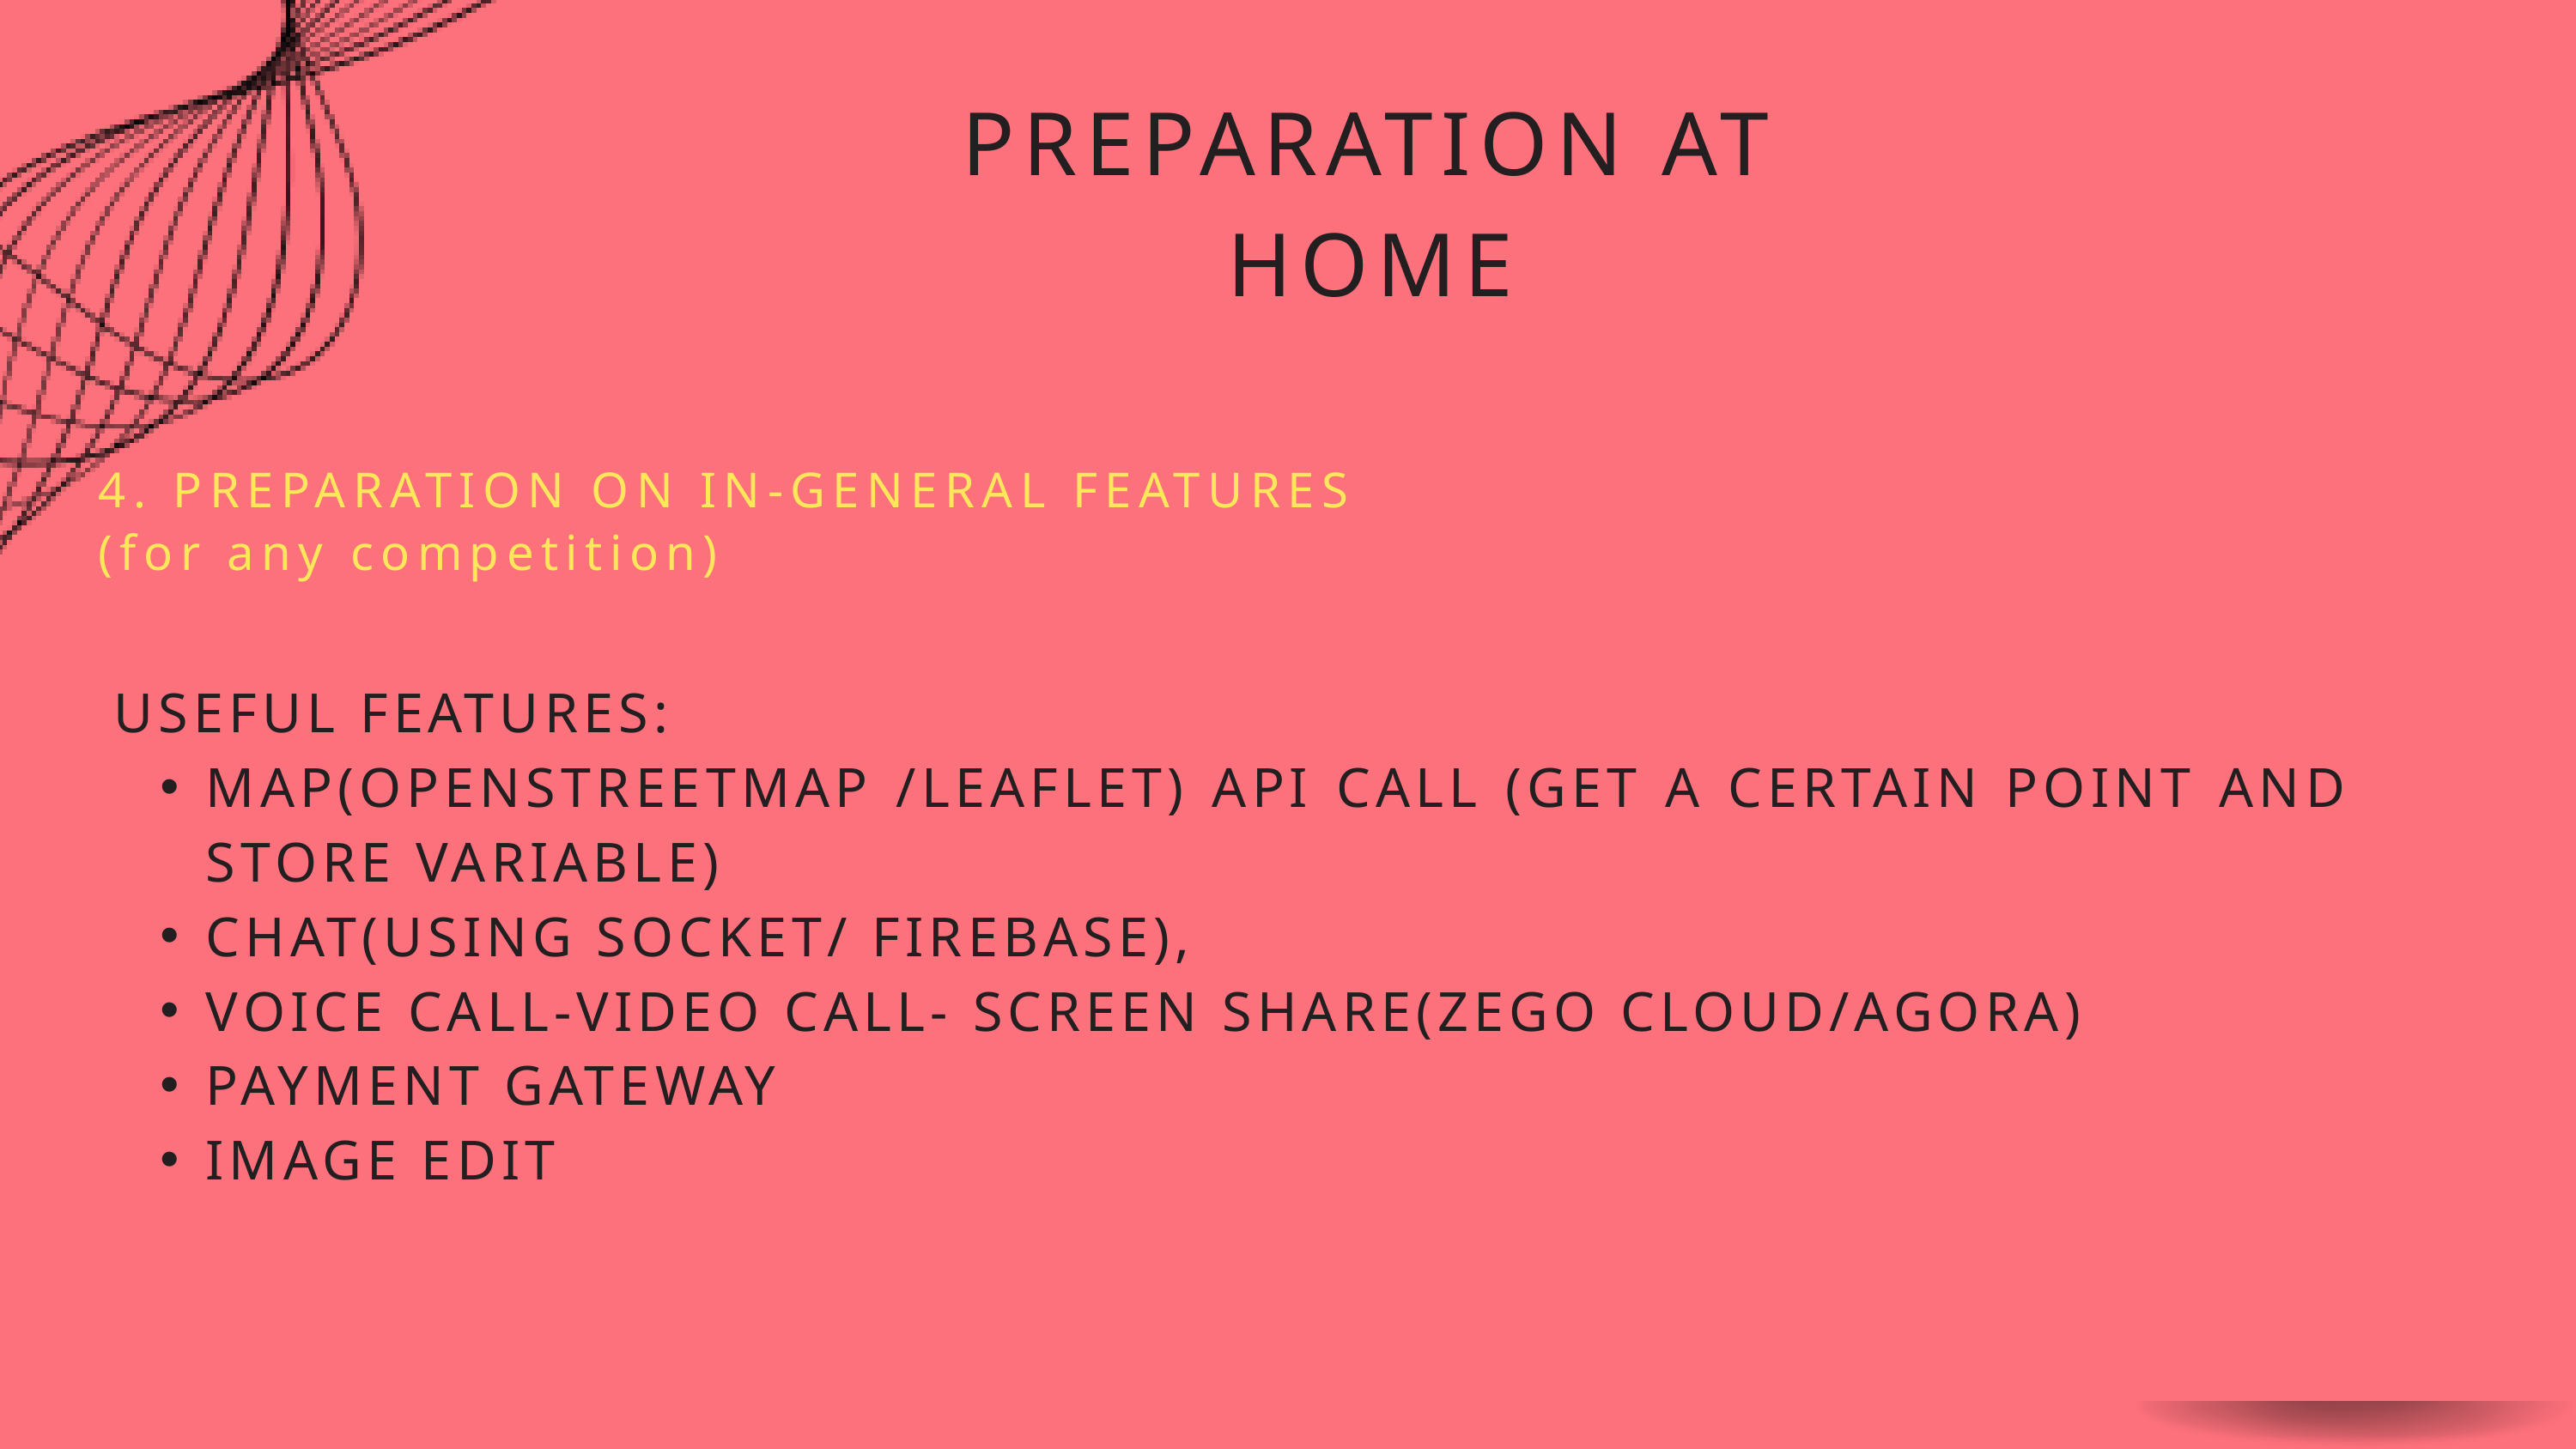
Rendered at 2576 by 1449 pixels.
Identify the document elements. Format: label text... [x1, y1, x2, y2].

text_box PREPARATION AT HOME [829, 72, 1911, 314]
text_box 4. PREPARATION ON IN-GENERAL FEATURES (for any competition) [98, 454, 1799, 643]
text_box USEFUL FEATURES: MAP(OPENSTREETMAP /LEAFLET) API CALL (GET A CERTAIN POINT AND STORE VARIABLE) CHAT(USING SOCKET/ FIREBASE), VOICE CALL-VIDEO CALL- SCREEN SHARE(ZEGO CLOUD/AGORA) PAYMENT GATEWAY IMAGE EDIT [113, 669, 2354, 1191]
text_box [2133, 1401, 2576, 1449]
text_box [0, 0, 606, 980]
